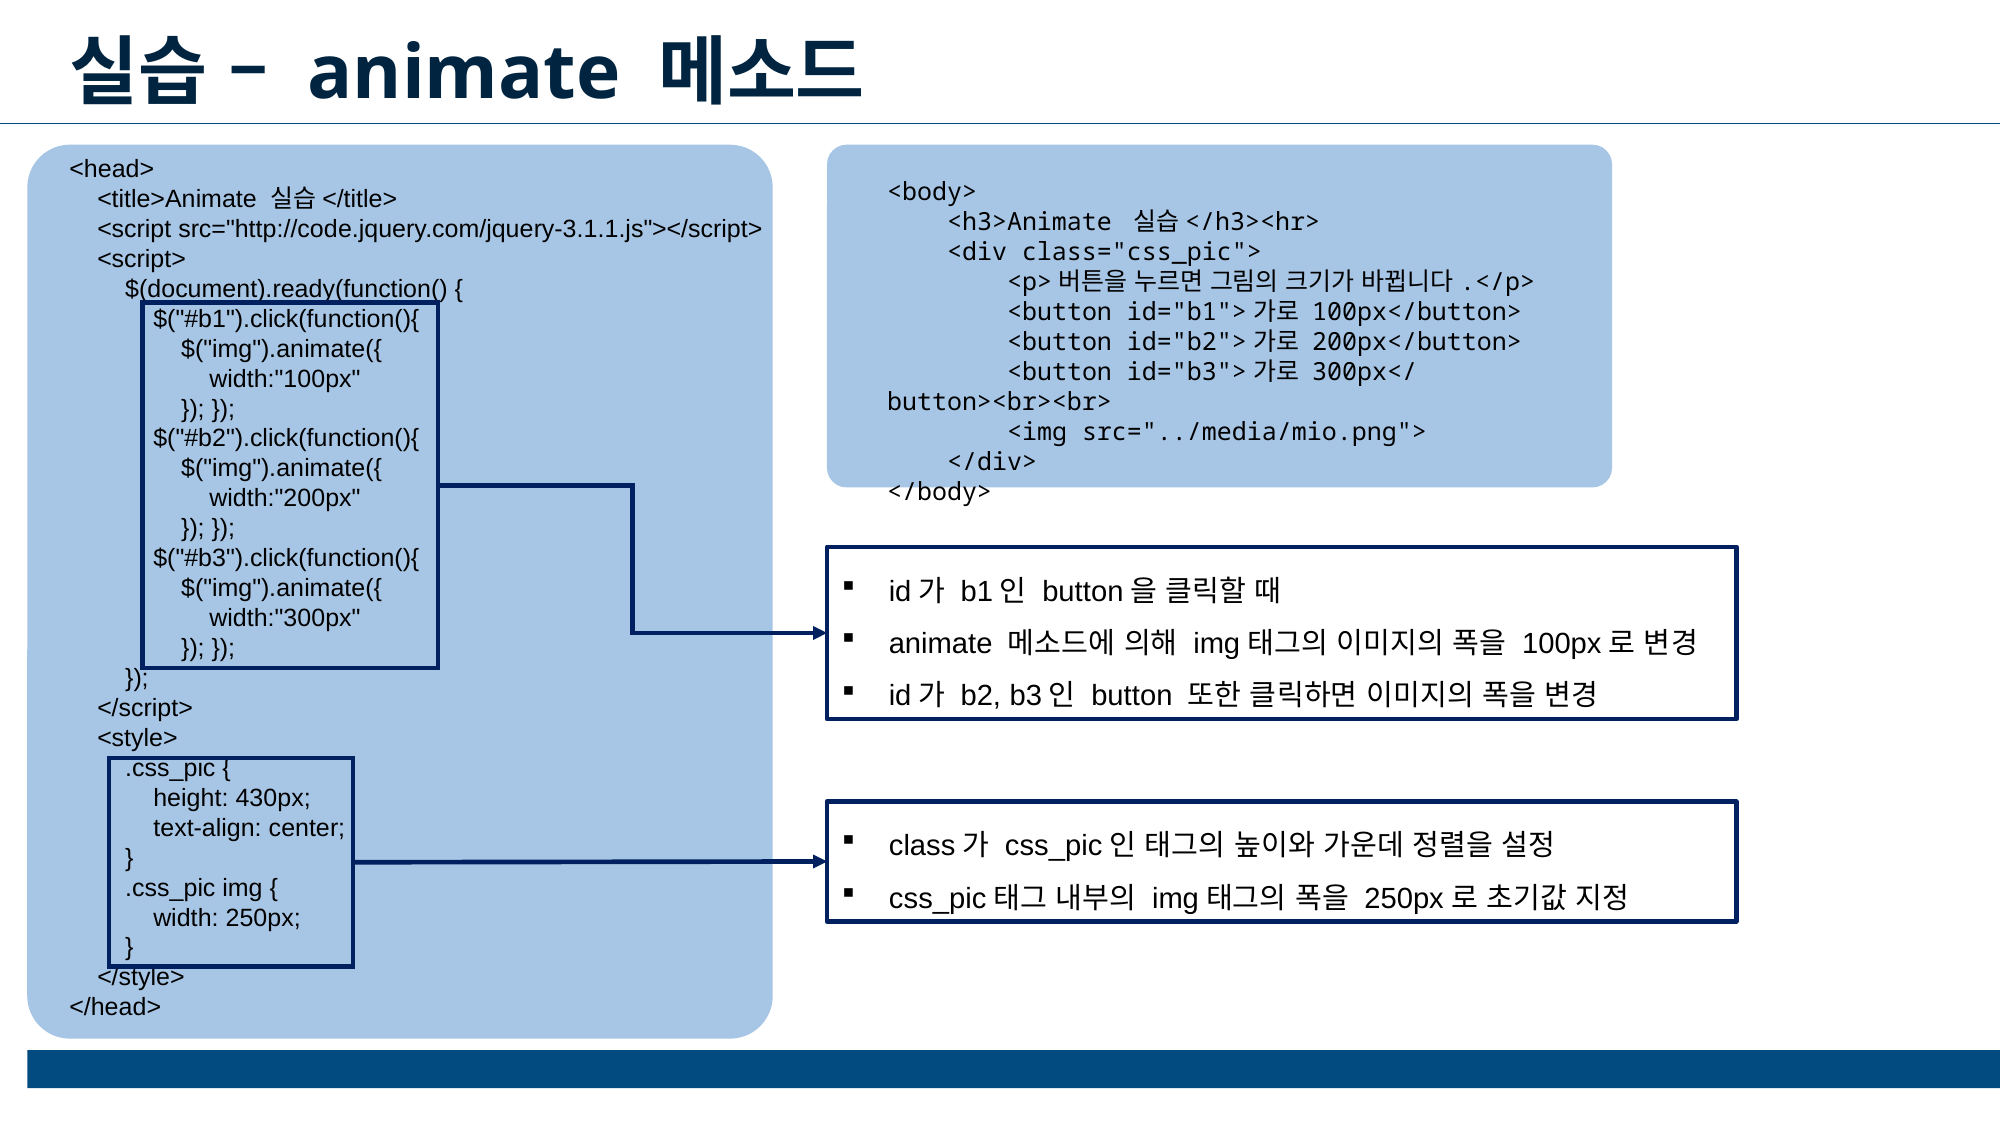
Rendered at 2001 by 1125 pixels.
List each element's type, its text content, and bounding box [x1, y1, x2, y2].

text_box class가 css_pic인 태그의 높이와 가운데 정렬을 설정 css_pic태그 내부의 img태그의 폭을 250px로 초기값 지정 [827, 801, 1737, 922]
text_box [141, 302, 439, 669]
text_box id가 b1인 button을 클릭할 때 animate 메소드에 의해 img태그의 이미지의 폭을 100px로 변경 id가 b2, b3인 button 또한 클릭하면 이미지의 폭을 변경 [827, 546, 1737, 719]
text_box [26, 1049, 2000, 1089]
text_box <head> <title>Animate 실습</title> <script src="http://code.jquery.com/jquery-3.1.1.js"></script> <script> $(document).ready(function() { $("#b1").click(function(){ $("img").animate({ width:"100px" }); }); $("#b2").click(function(){ $("img").animate({ width:"200px" }); }); $("#b3").click(function(){ $("img").animate({ width:"300px" }); }); }); </script> <style> .css_pic { height: 430px; text-align: center; } .css_pic img { width: 250px; } </style> </head> [54, 145, 785, 1029]
text_box [108, 757, 354, 968]
text_box 실습 – animate 메소드 [54, 16, 1293, 122]
text_box [825, 143, 1614, 489]
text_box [437, 485, 827, 635]
text_box <body> <h3>Animate 실습</h3><hr> <div class="css_pic"> <p>버튼을 누르면 그림의 크기가 바뀝니다.</p> <button id="b1">가로 100px</button> <button id="b2">가로 200px</button> <button id="b3">가로 300px</button><br><br> <img src="../media/mio.png"> </div> </body> [872, 168, 1612, 513]
text_box [26, 146, 759, 1040]
